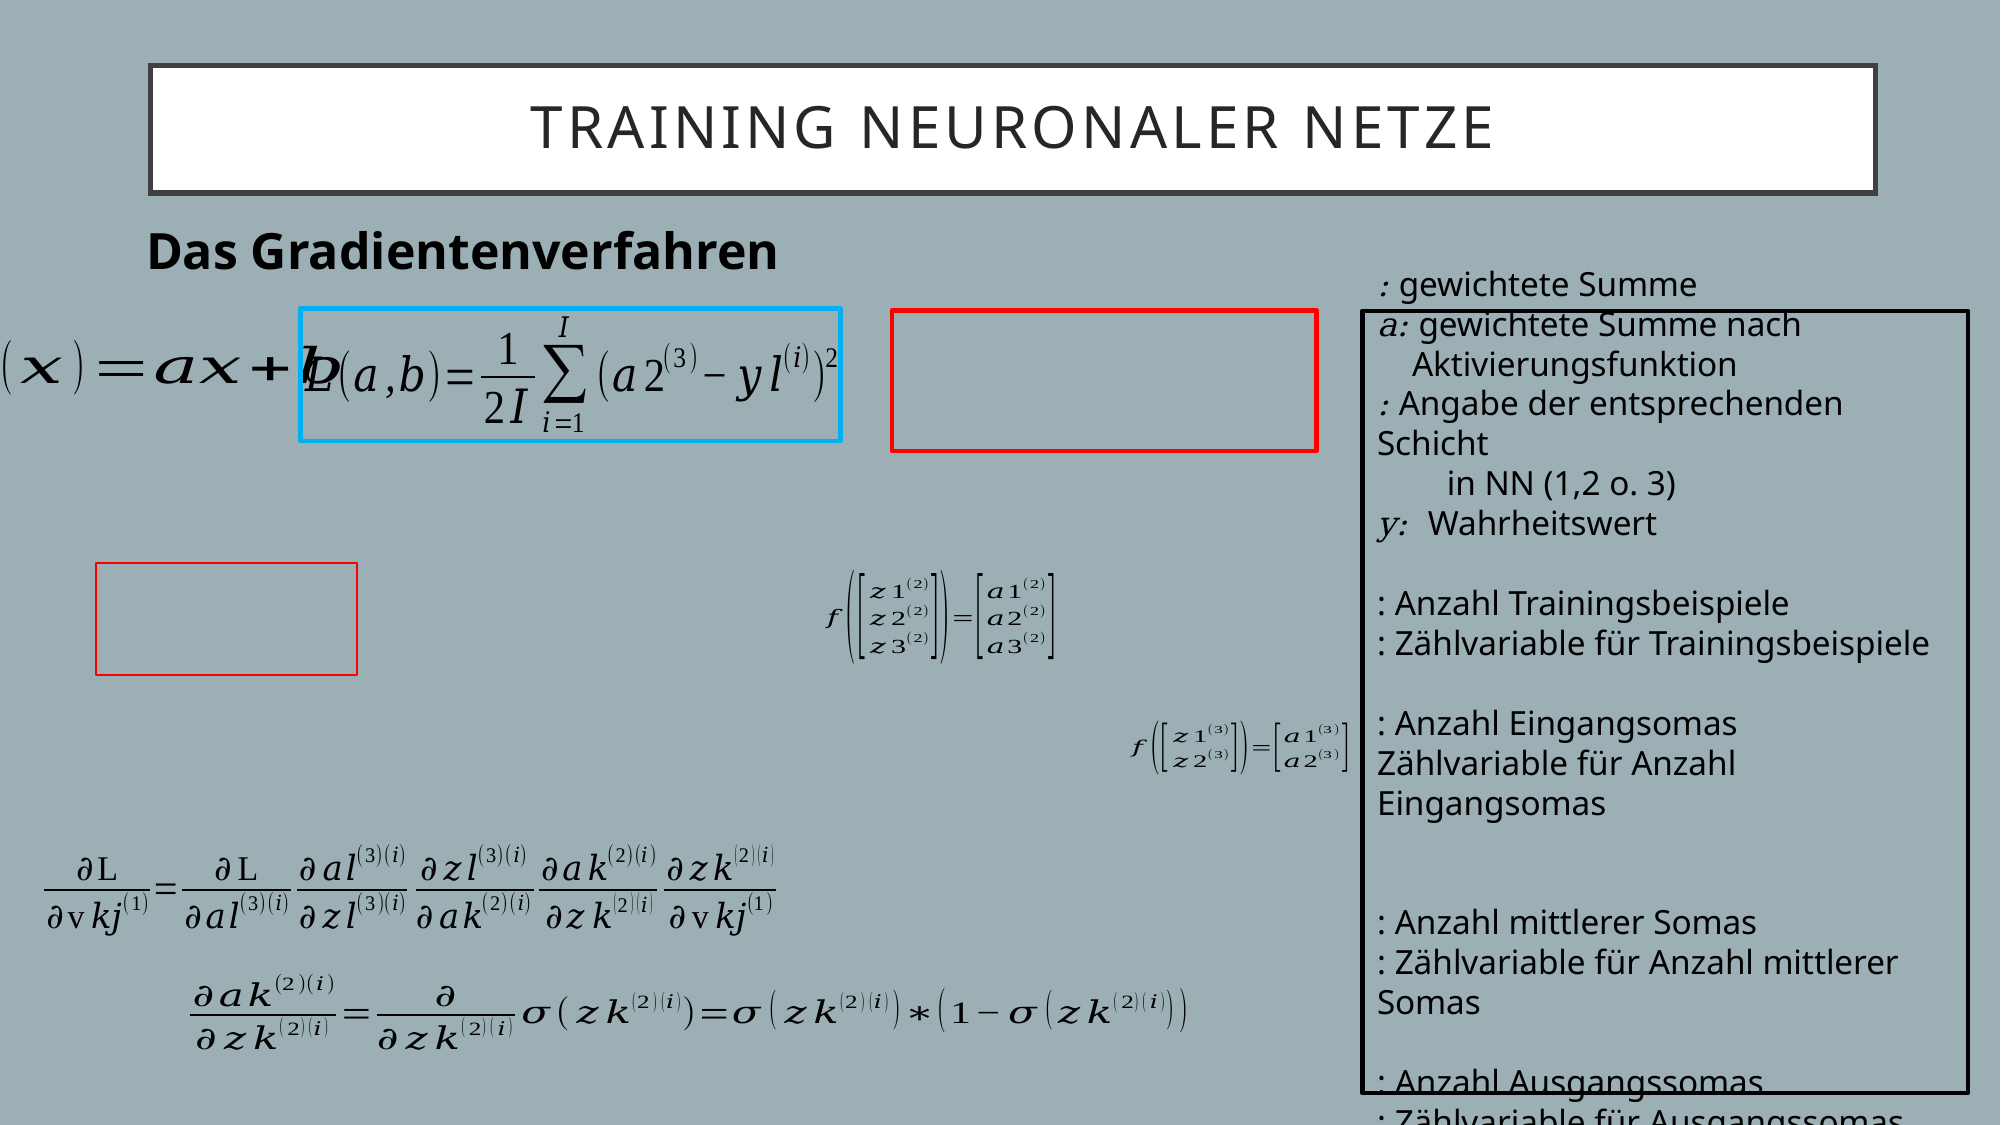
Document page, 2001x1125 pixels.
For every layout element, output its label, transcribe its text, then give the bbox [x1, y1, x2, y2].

text_box Das Gradientenverfahren [131, 211, 795, 287]
text_box Training neuronaler Netze [150, 65, 1876, 193]
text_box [12, 564, 1598, 815]
